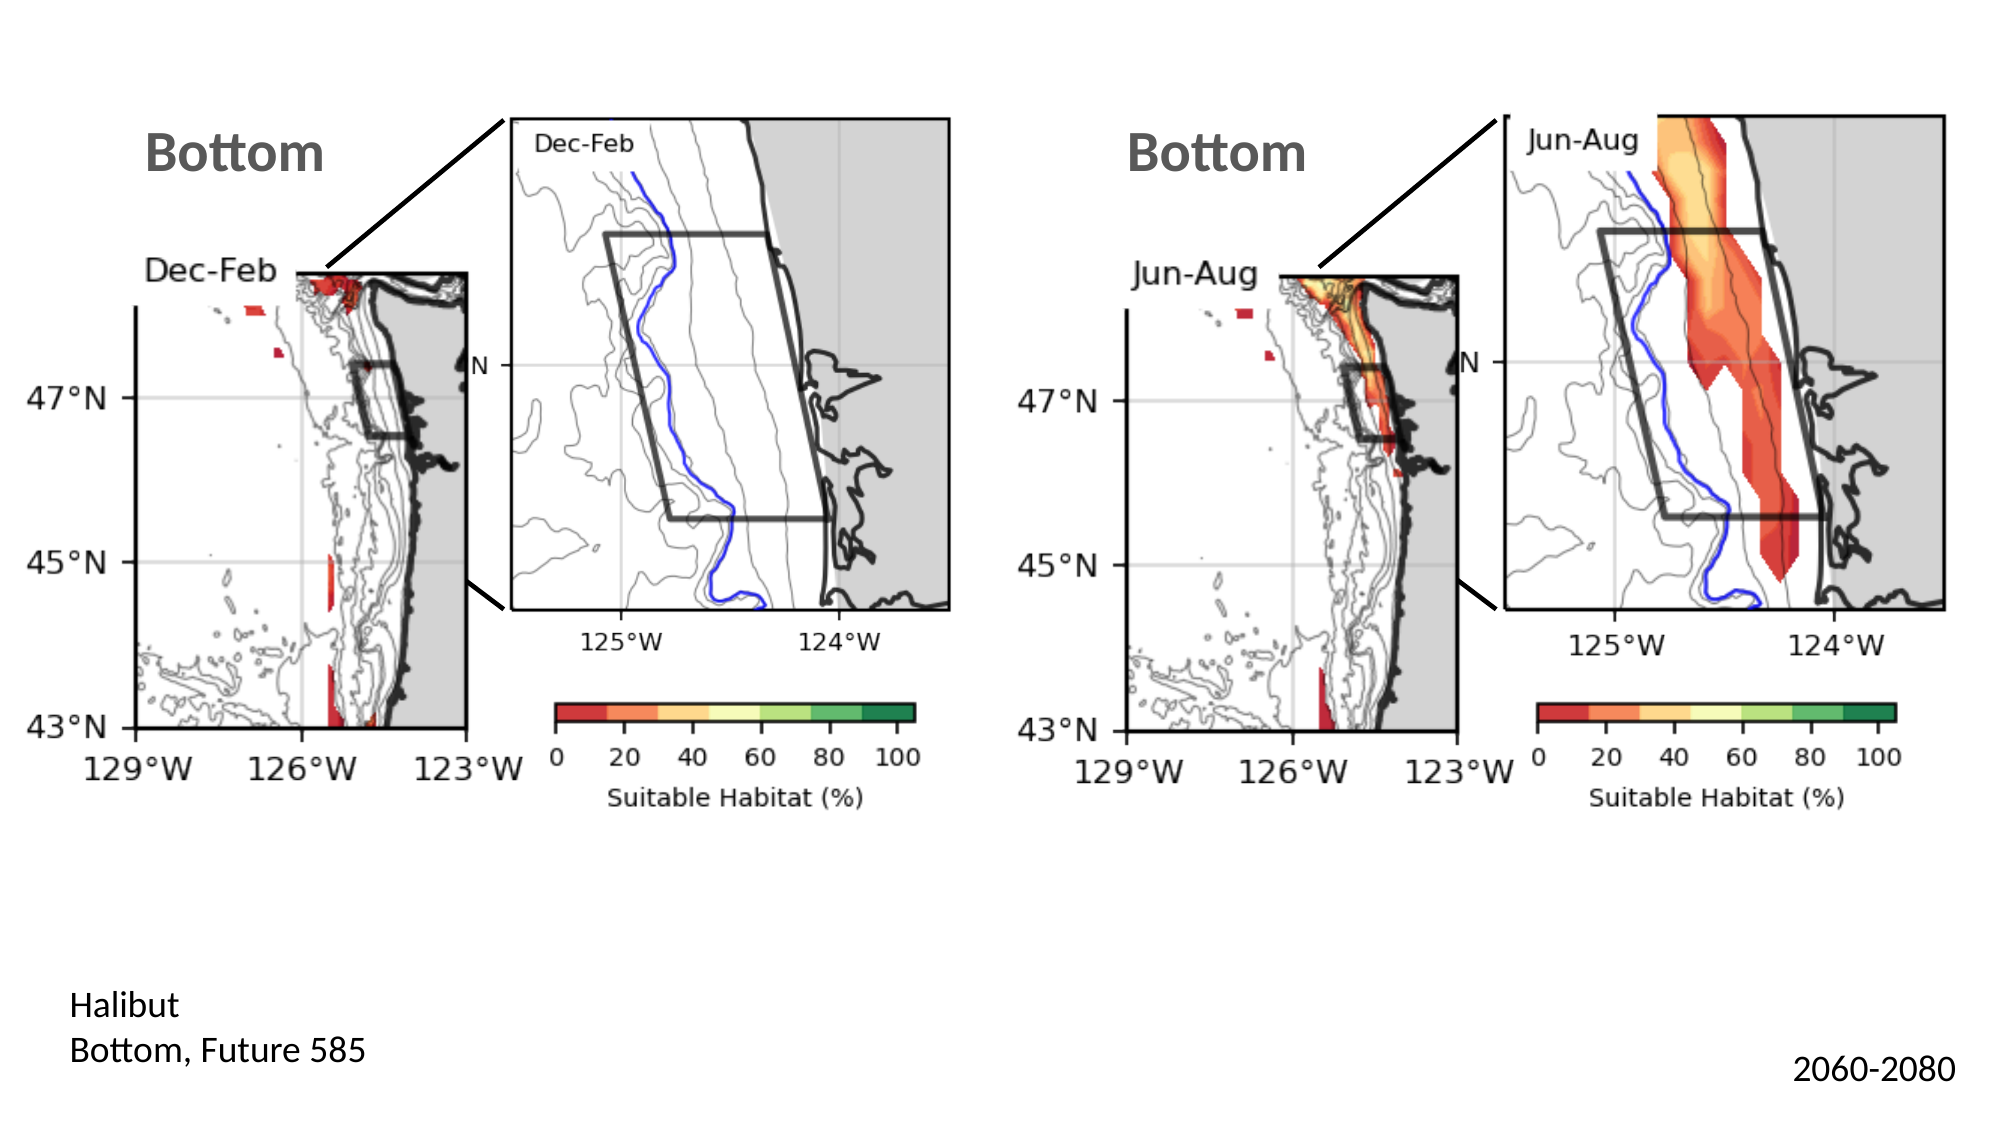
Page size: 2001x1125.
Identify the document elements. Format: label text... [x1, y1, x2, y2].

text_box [985, 21, 2000, 821]
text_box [0, 29, 1005, 821]
text_box 2060-2080 [1777, 1037, 1971, 1097]
text_box Halibut Bottom, Future 585 [54, 972, 382, 1078]
